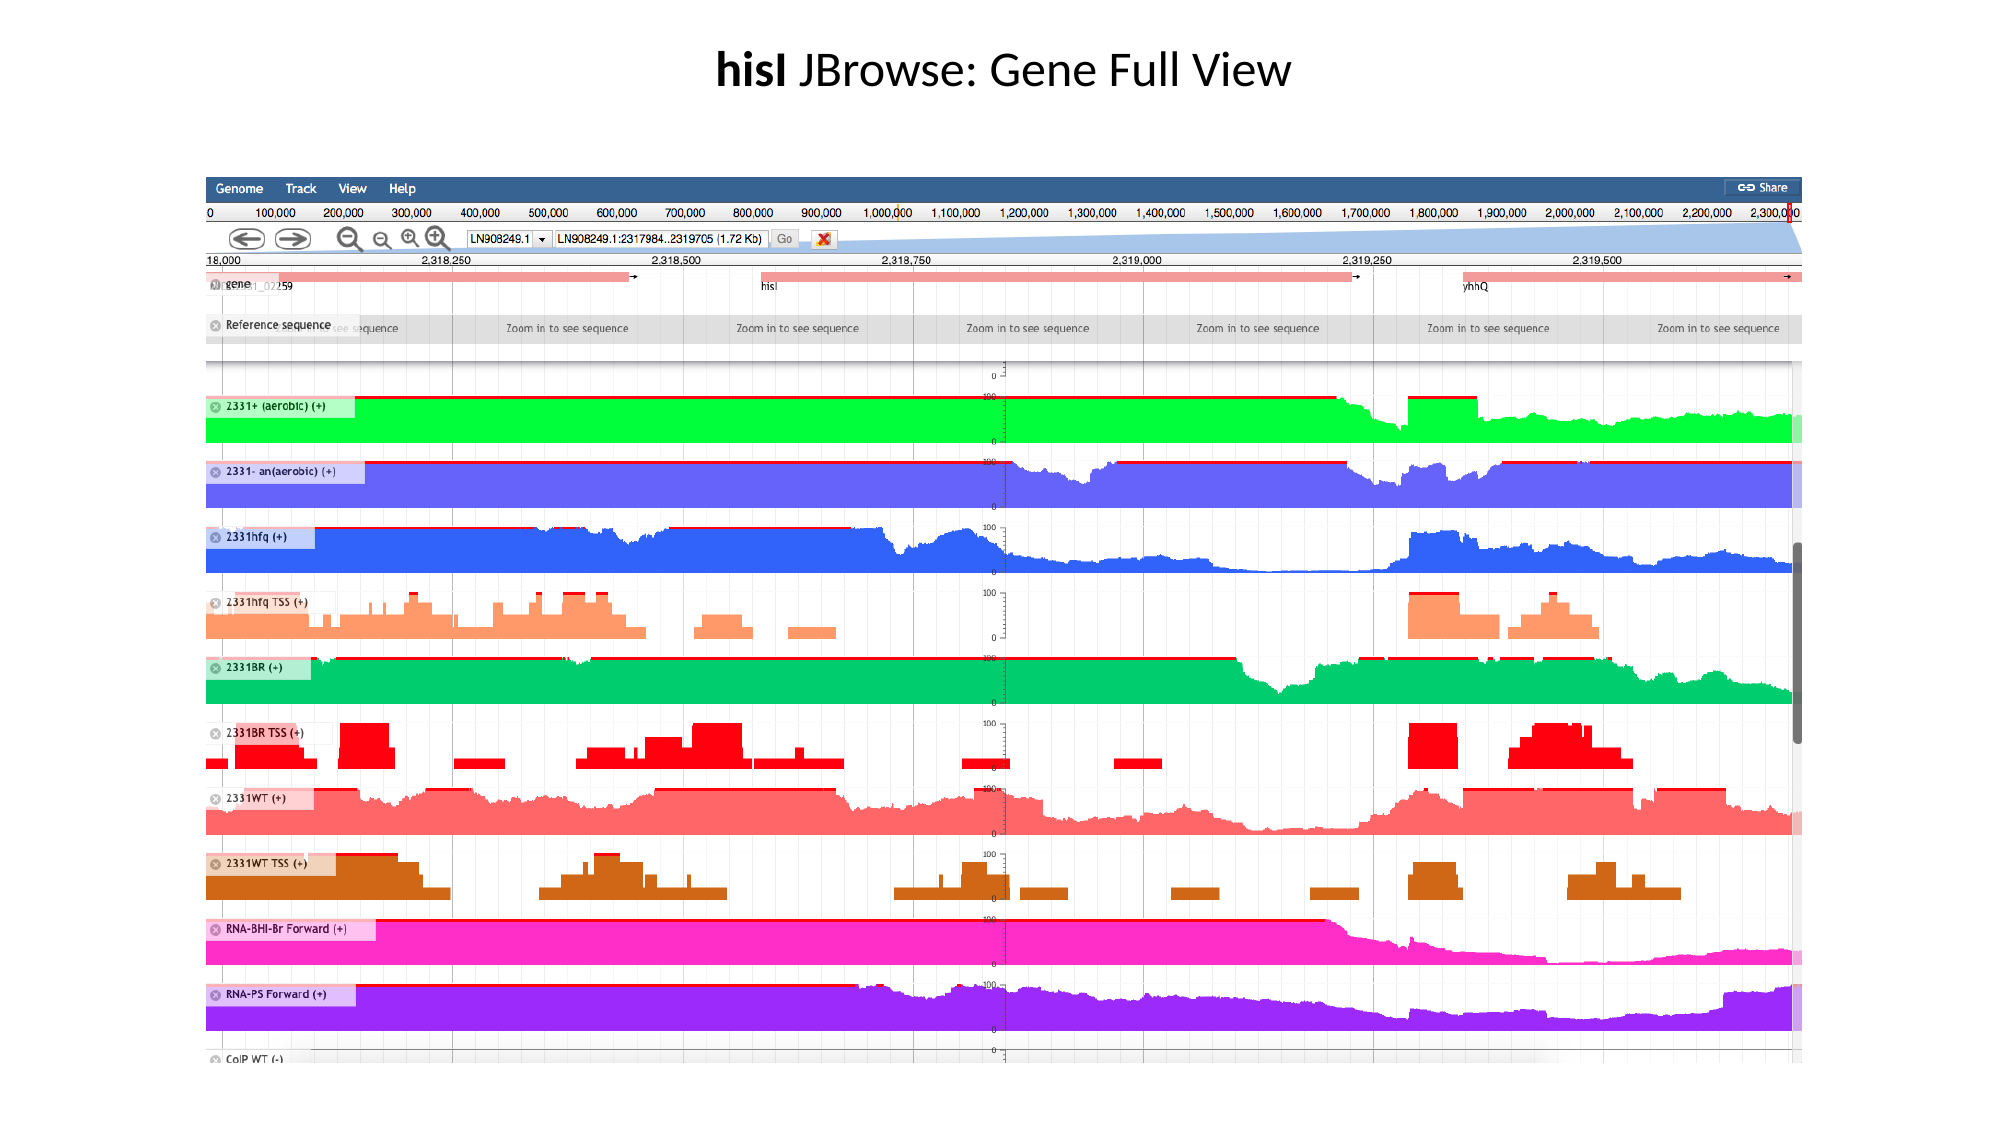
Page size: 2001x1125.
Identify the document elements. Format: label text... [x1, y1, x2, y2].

text_box hisI JBrowse: Gene Full View [88, 29, 1920, 105]
picture [206, 177, 1802, 1063]
